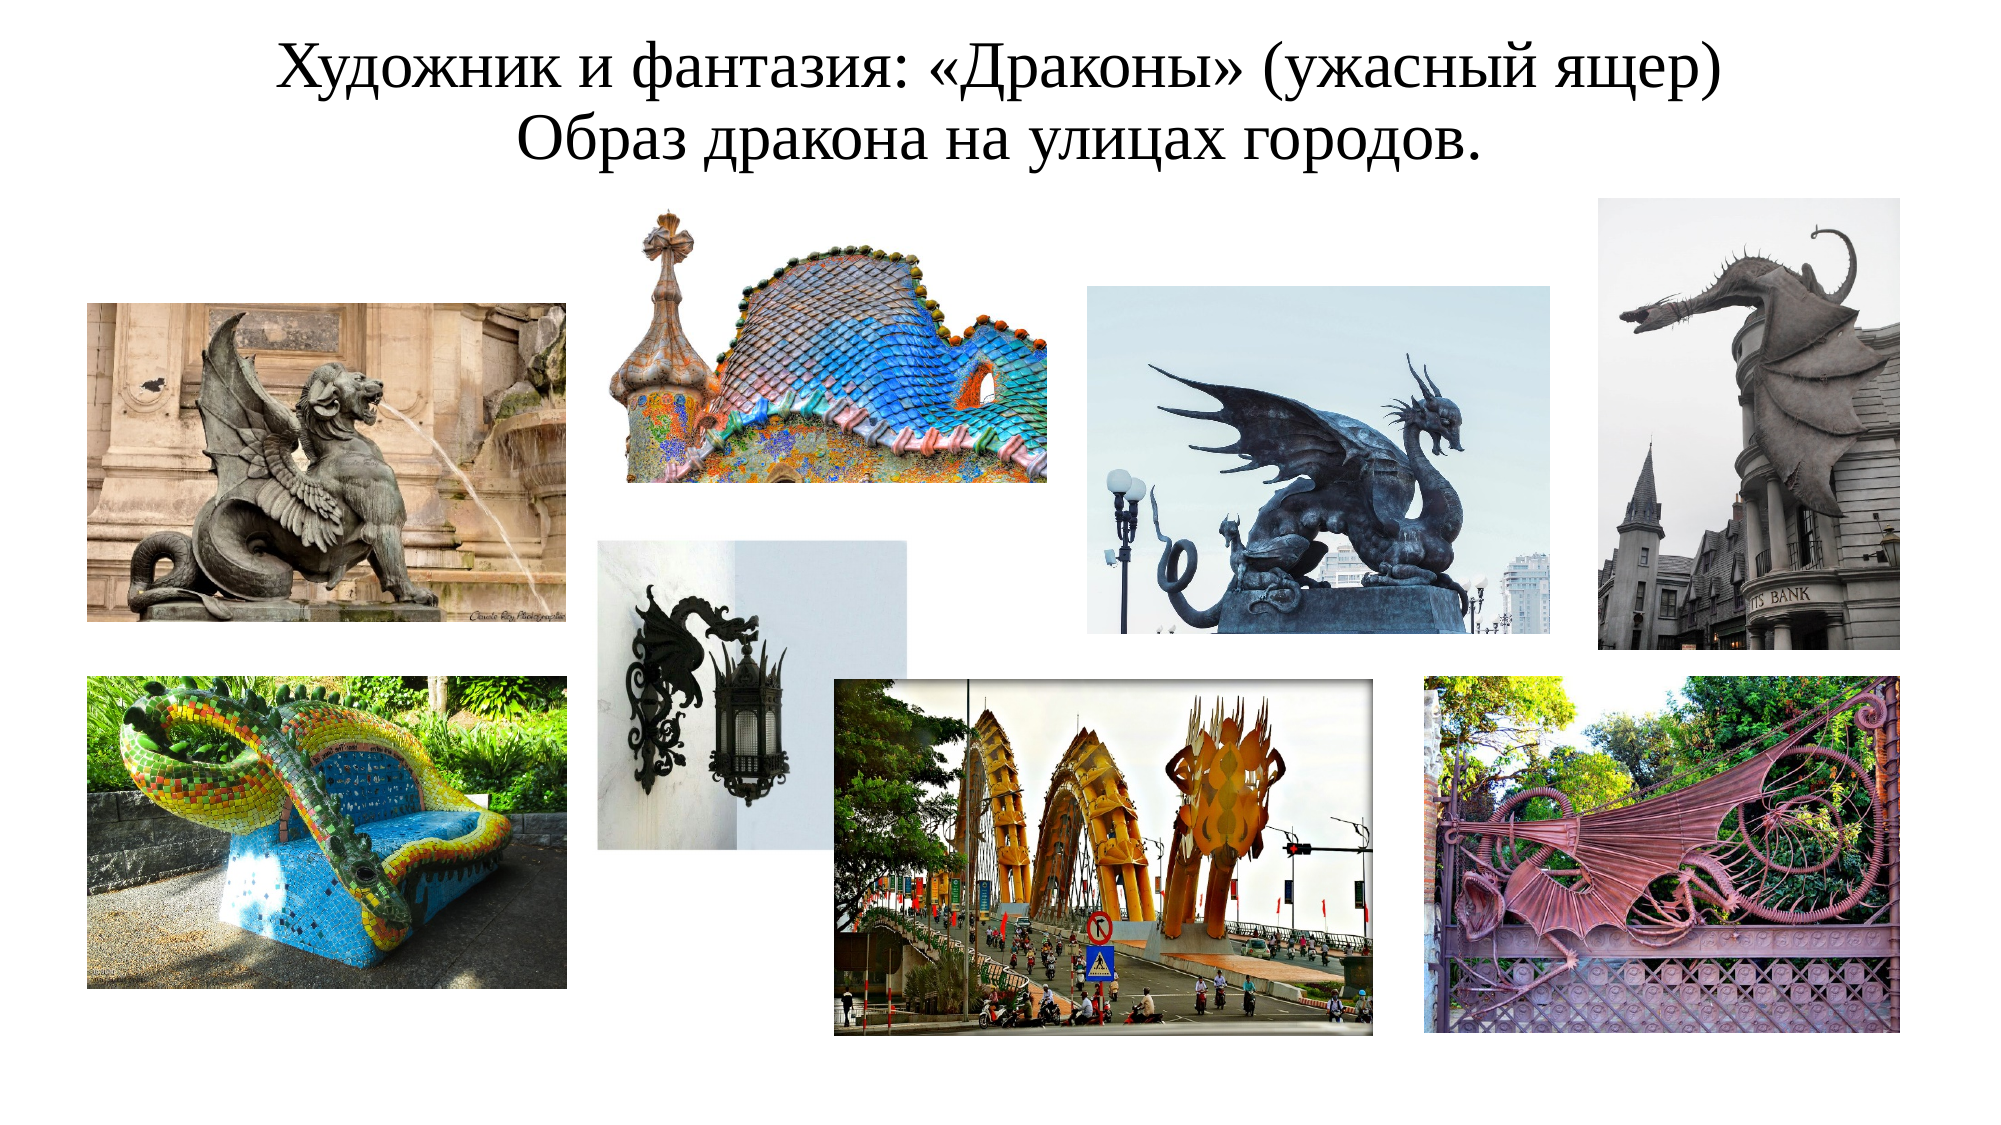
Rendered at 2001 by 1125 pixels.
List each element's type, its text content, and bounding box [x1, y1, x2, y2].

picture [87, 303, 566, 622]
picture [87, 676, 567, 989]
picture [1423, 676, 1900, 1033]
title Художник и фантазия: «Драконы» (ужасный ящер) Образ дракона на улицах городов. [137, 19, 1863, 185]
picture [1087, 286, 1550, 634]
picture [592, 535, 1373, 1036]
picture [607, 208, 1047, 483]
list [1598, 198, 1900, 651]
